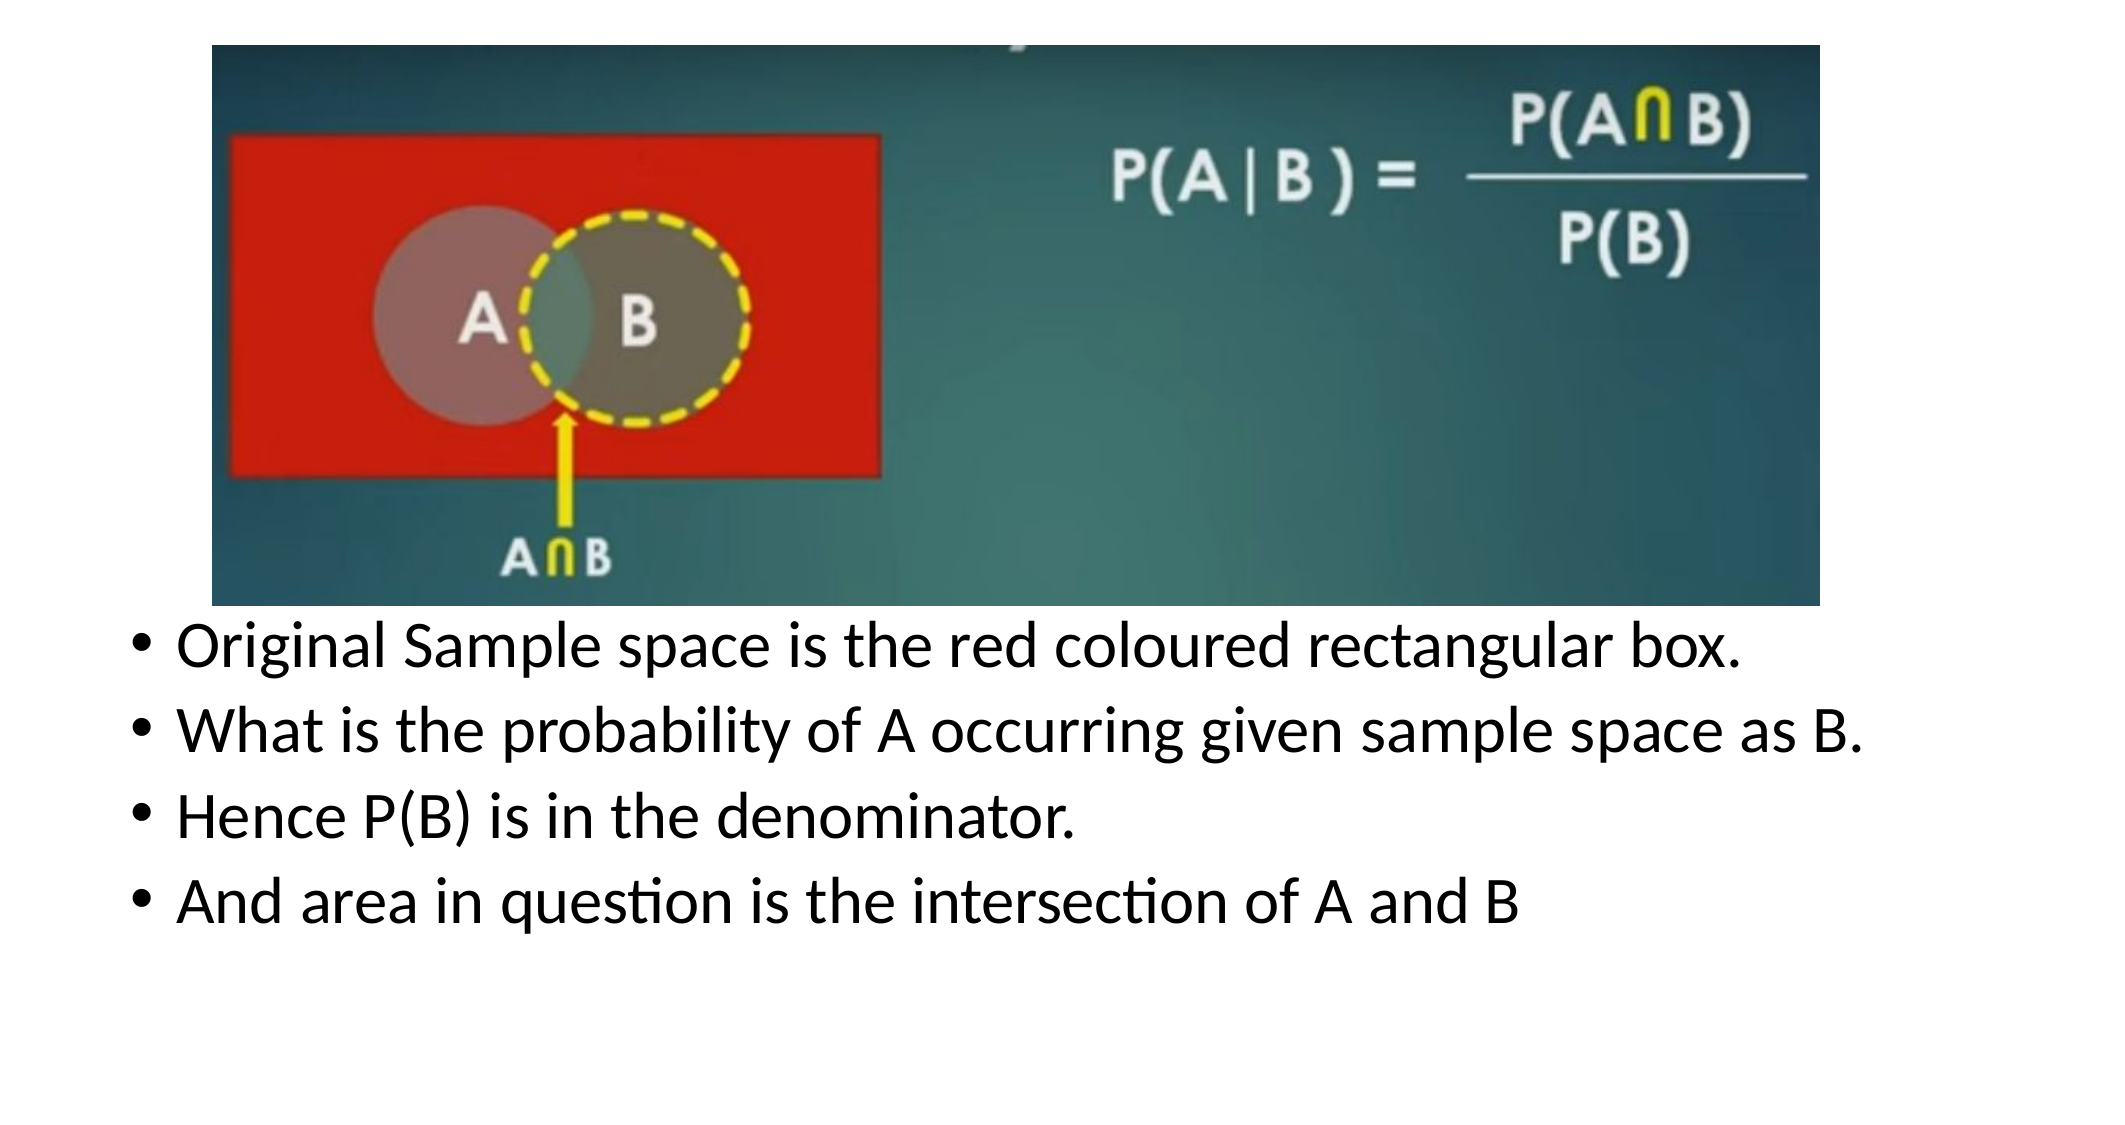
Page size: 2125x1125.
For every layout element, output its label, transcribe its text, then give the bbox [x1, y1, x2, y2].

picture [212, 44, 1820, 607]
text_box Original Sample space is the red coloured rectangular box. What is the probability of A occurring given sample space as B. Hence P(B) is in the denominator. And area in question is the intersection of A and B [128, 593, 1869, 937]
